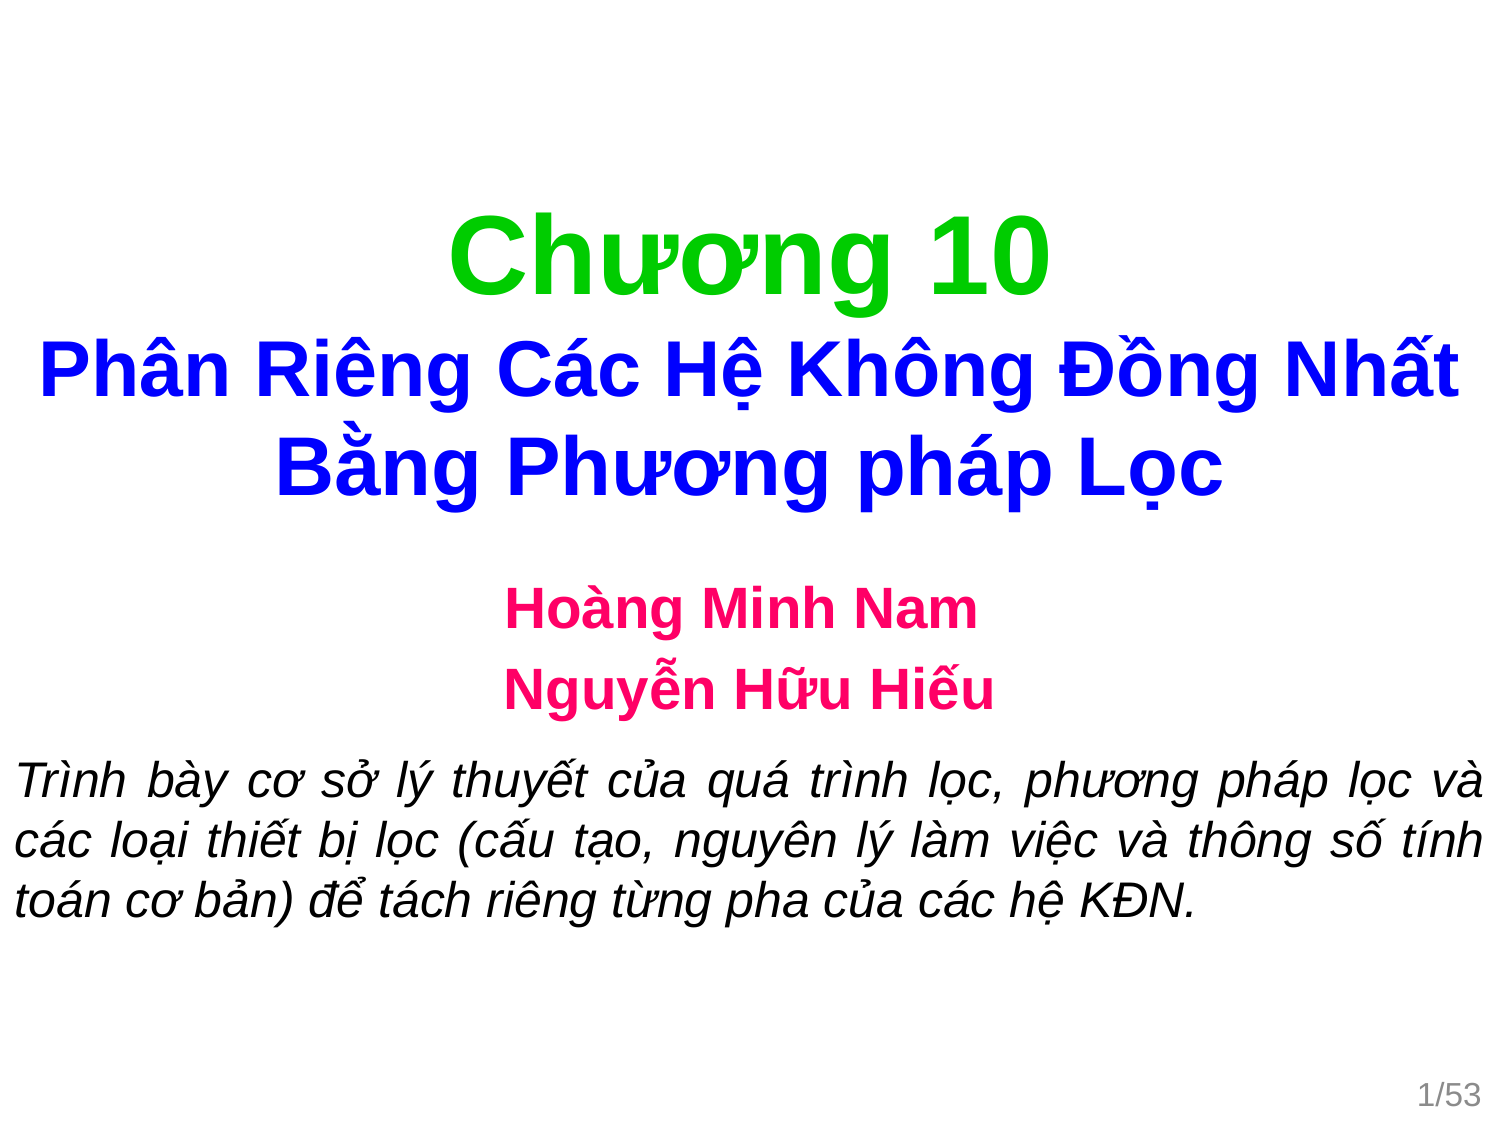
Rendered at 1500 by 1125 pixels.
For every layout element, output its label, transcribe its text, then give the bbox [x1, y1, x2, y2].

text_box Chương 10 Phân Riêng Các Hệ Không Đồng Nhất Bằng Phương pháp Lọc [0, 174, 1500, 562]
text_box Hoàng Minh Nam Nguyễn Hữu Hiếu [0, 562, 1500, 725]
text_box Trình bày cơ sở lý thuyết của quá trình lọc, phương pháp lọc và các loại thiết bị lọc (cấu tạo, nguyên lý làm việc và thông số tính toán cơ bản) để tách riêng từng pha của các hệ KĐN. [0, 740, 1500, 936]
slide_number 1/53 [1146, 1063, 1497, 1124]
